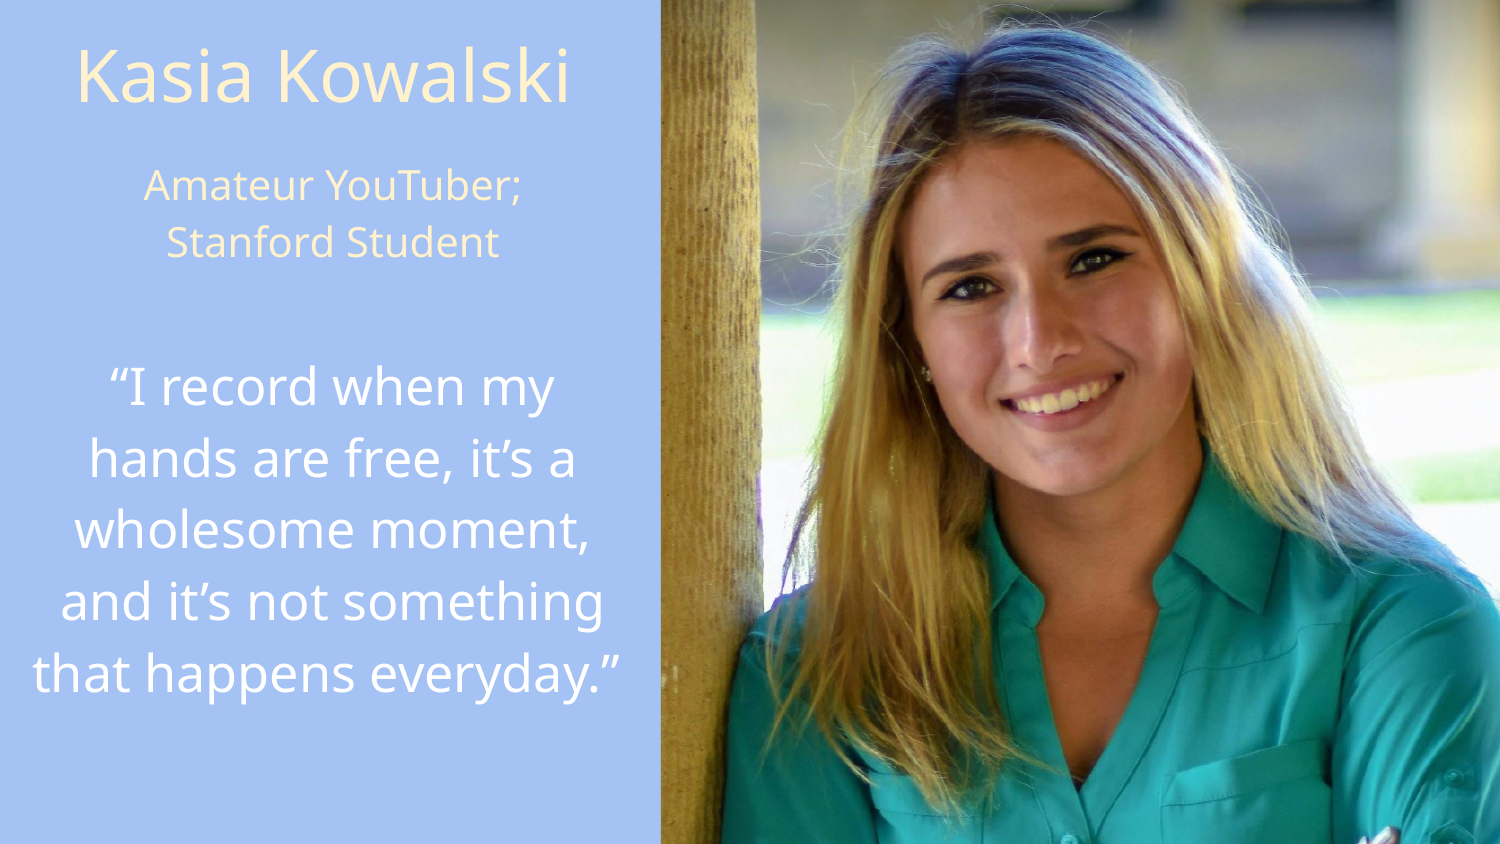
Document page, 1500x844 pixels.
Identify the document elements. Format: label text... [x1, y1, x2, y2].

text_box “I record when my hands are free, it’s a wholesome moment, and it’s not something that happens everyday.” [16, 355, 650, 692]
text_box Kasia Kowalski [0, 14, 655, 106]
picture [660, 0, 1500, 844]
text_box Amateur YouTuber; Stanford Student [86, 125, 580, 293]
